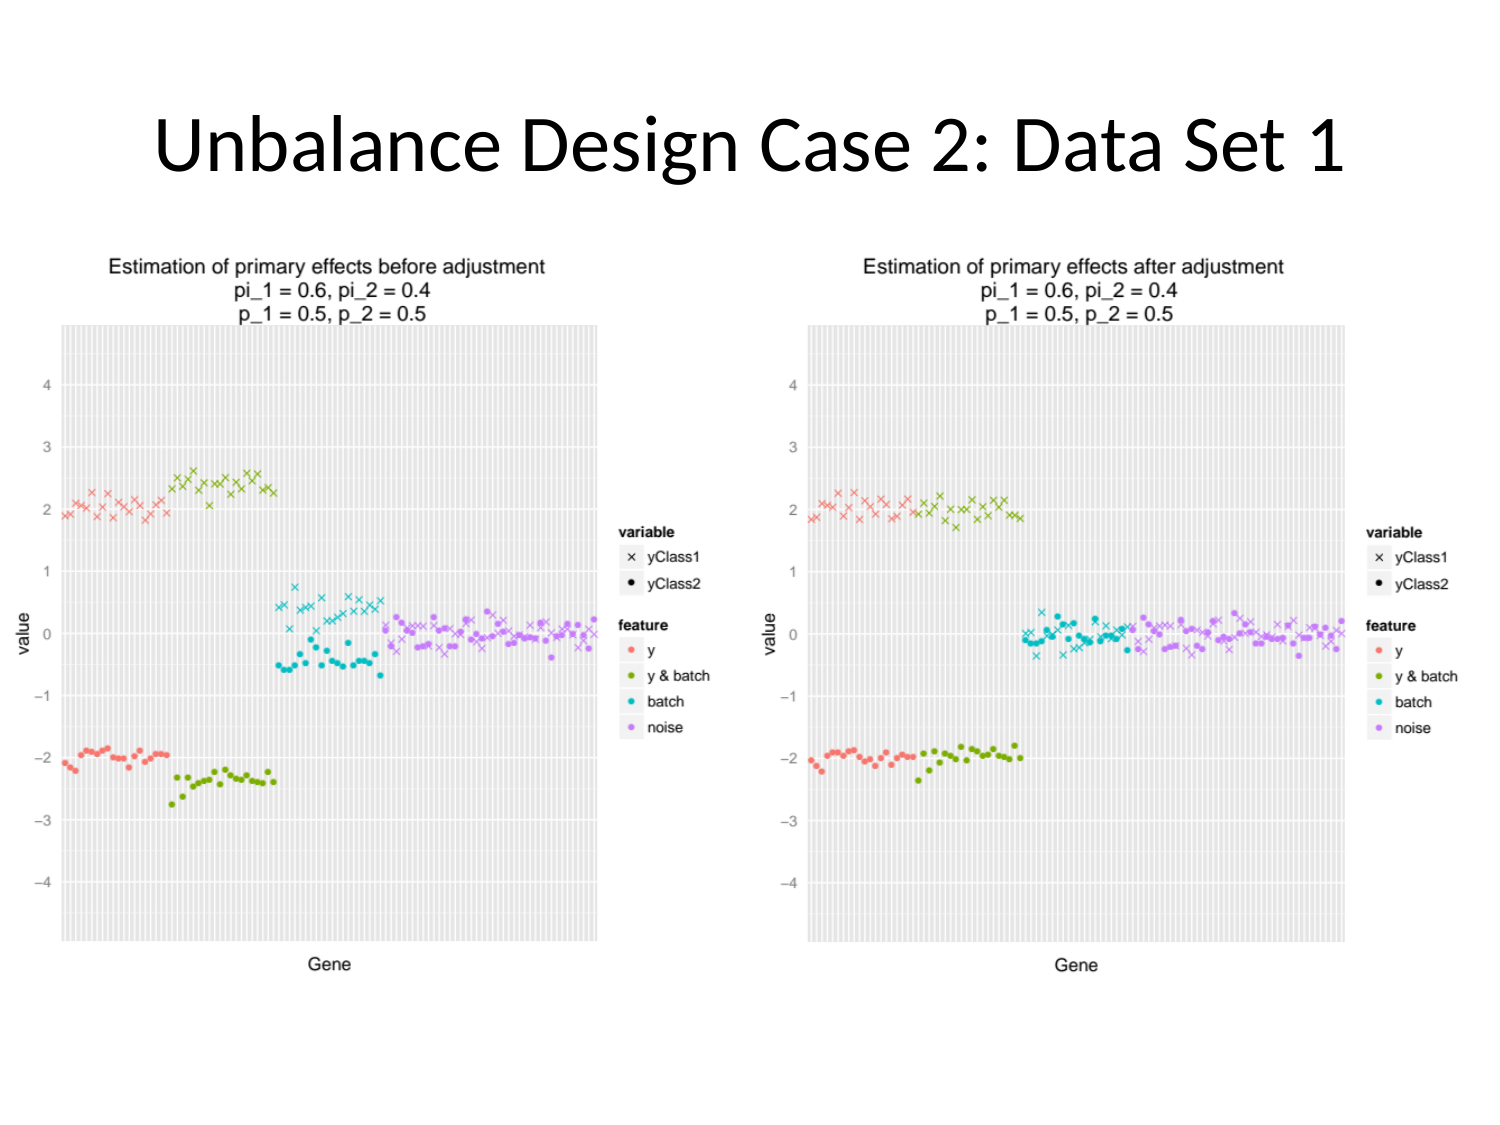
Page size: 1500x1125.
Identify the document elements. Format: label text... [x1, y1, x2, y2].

picture [0, 232, 1499, 985]
title Unbalance Design Case 2: Data Set 1 [75, 45, 1425, 230]
